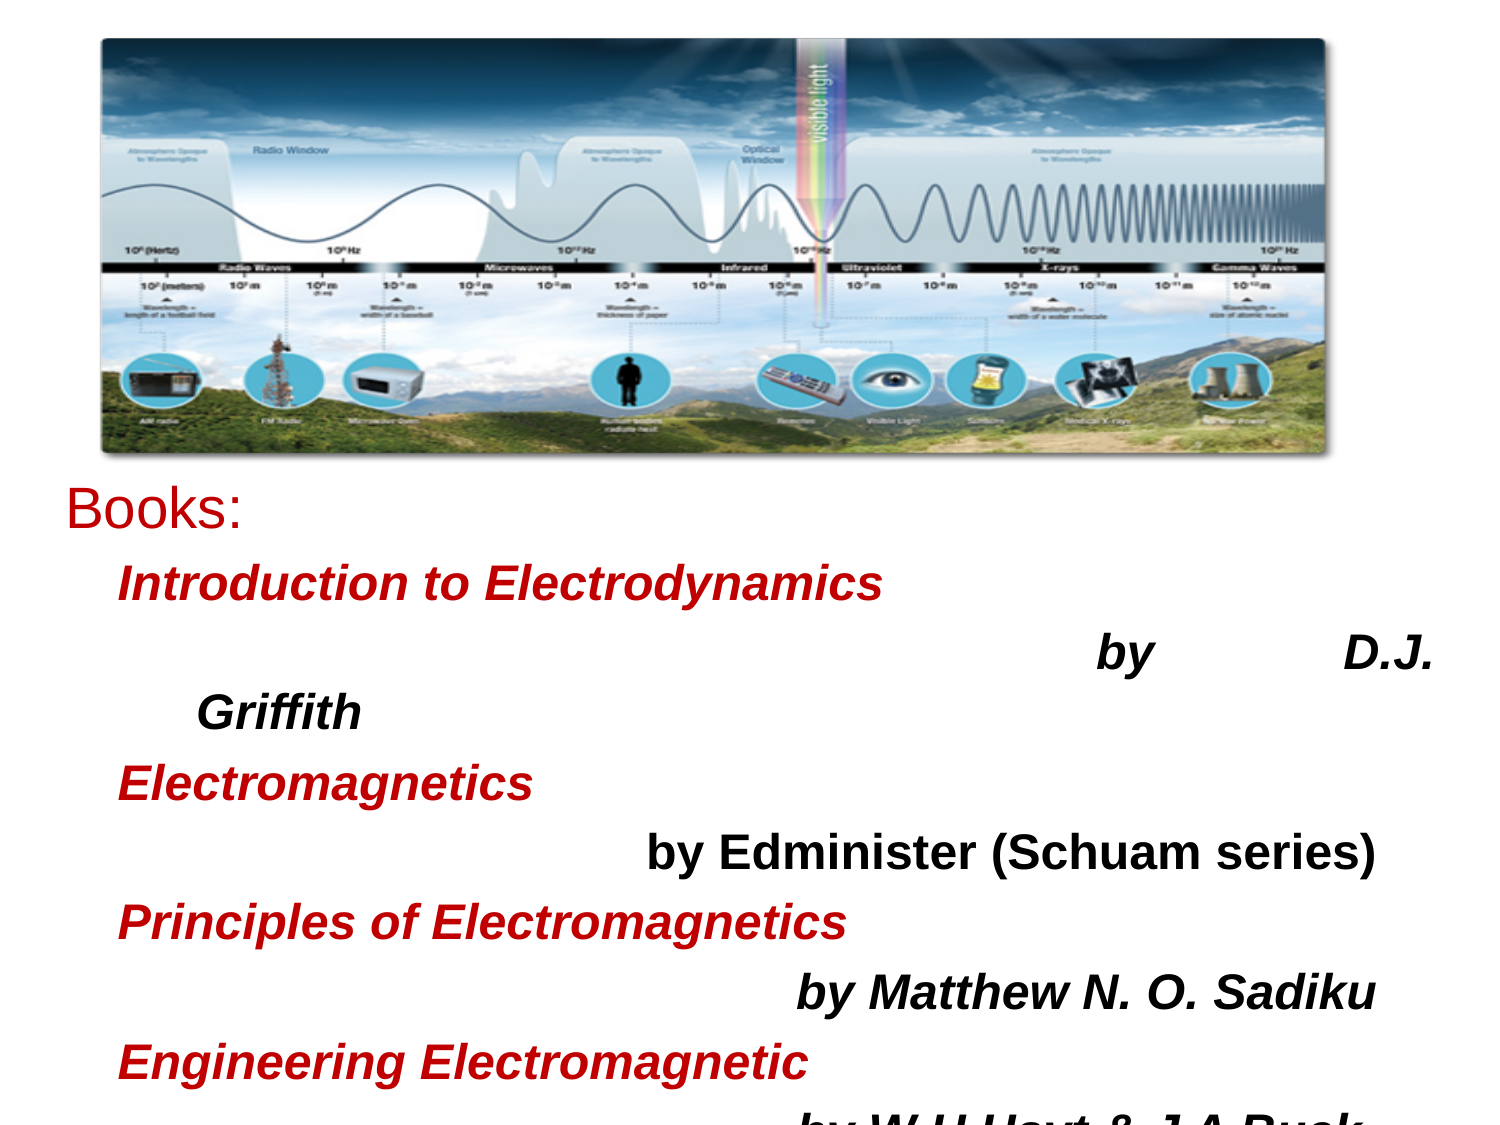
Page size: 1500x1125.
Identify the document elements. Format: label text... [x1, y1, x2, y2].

text_box Books: Introduction to Electrodynamics by D.J. Griffith Electromagnetics by Edminister (Schuam series) Principles of Electromagnetics by Matthew N. O. Sadiku Engineering Electromagnetic by W H Hayt & J A Buck [50, 462, 1450, 1125]
text_box [112, 737, 863, 799]
picture [99, 37, 1338, 463]
